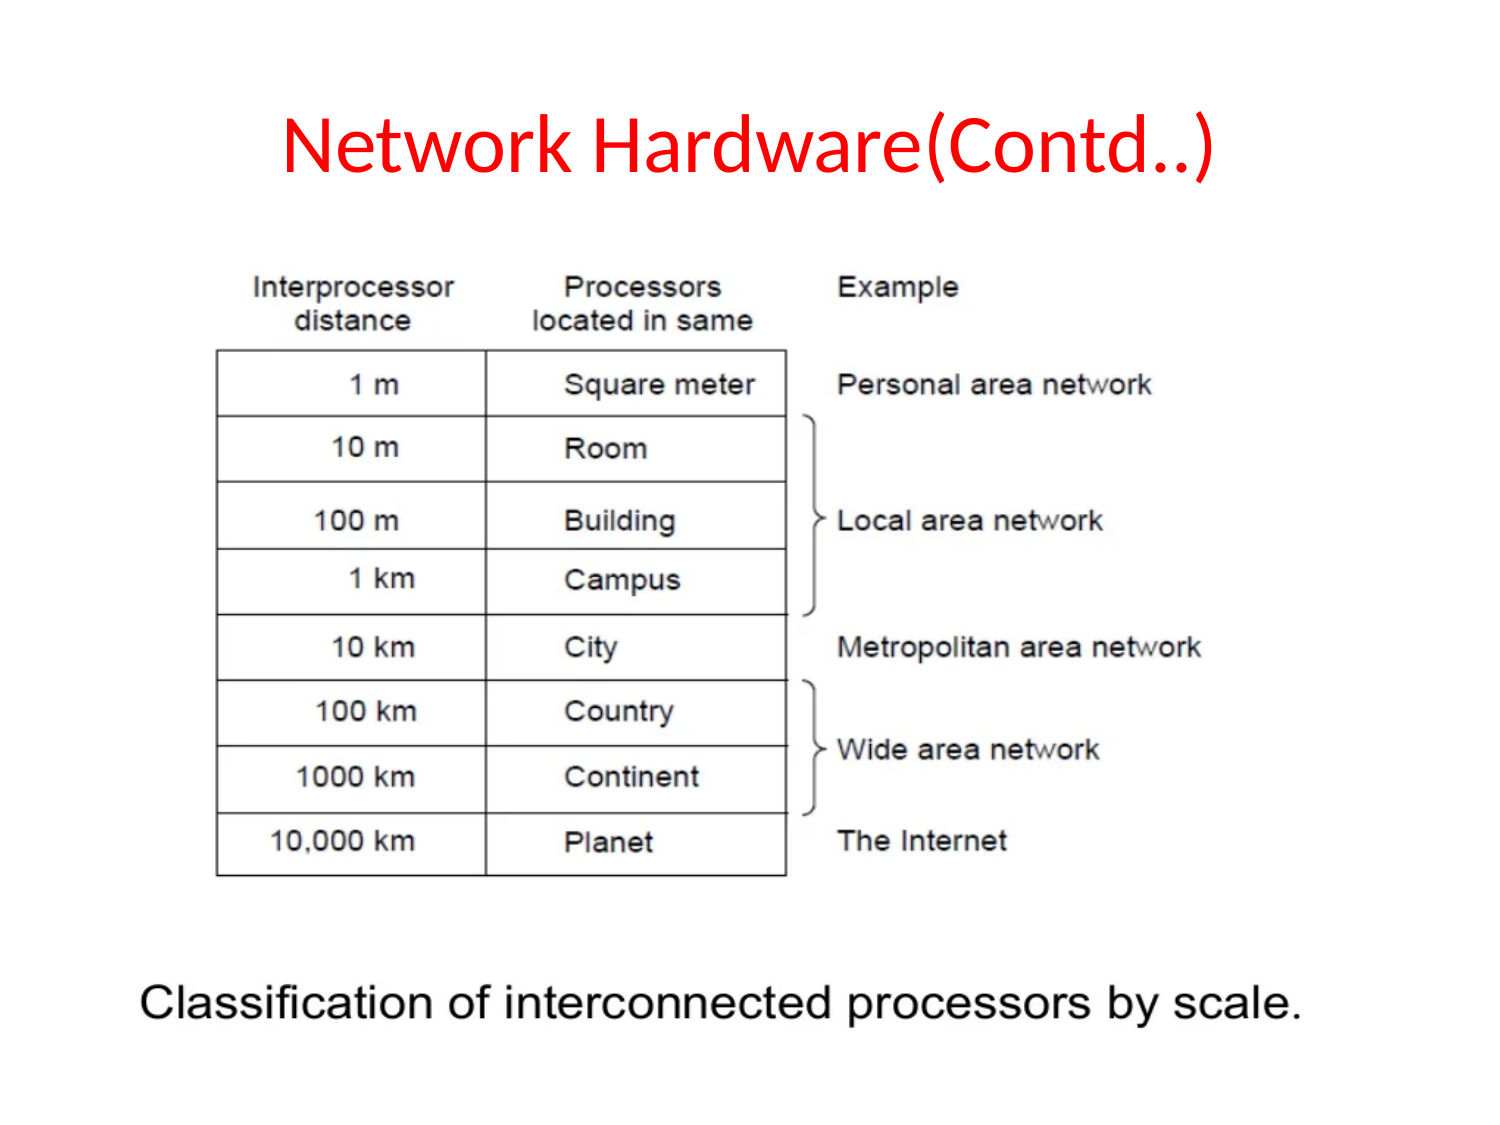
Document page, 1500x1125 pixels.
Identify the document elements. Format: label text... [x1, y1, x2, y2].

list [37, 232, 1426, 1081]
title Network Hardware(Contd..) [75, 45, 1425, 231]
